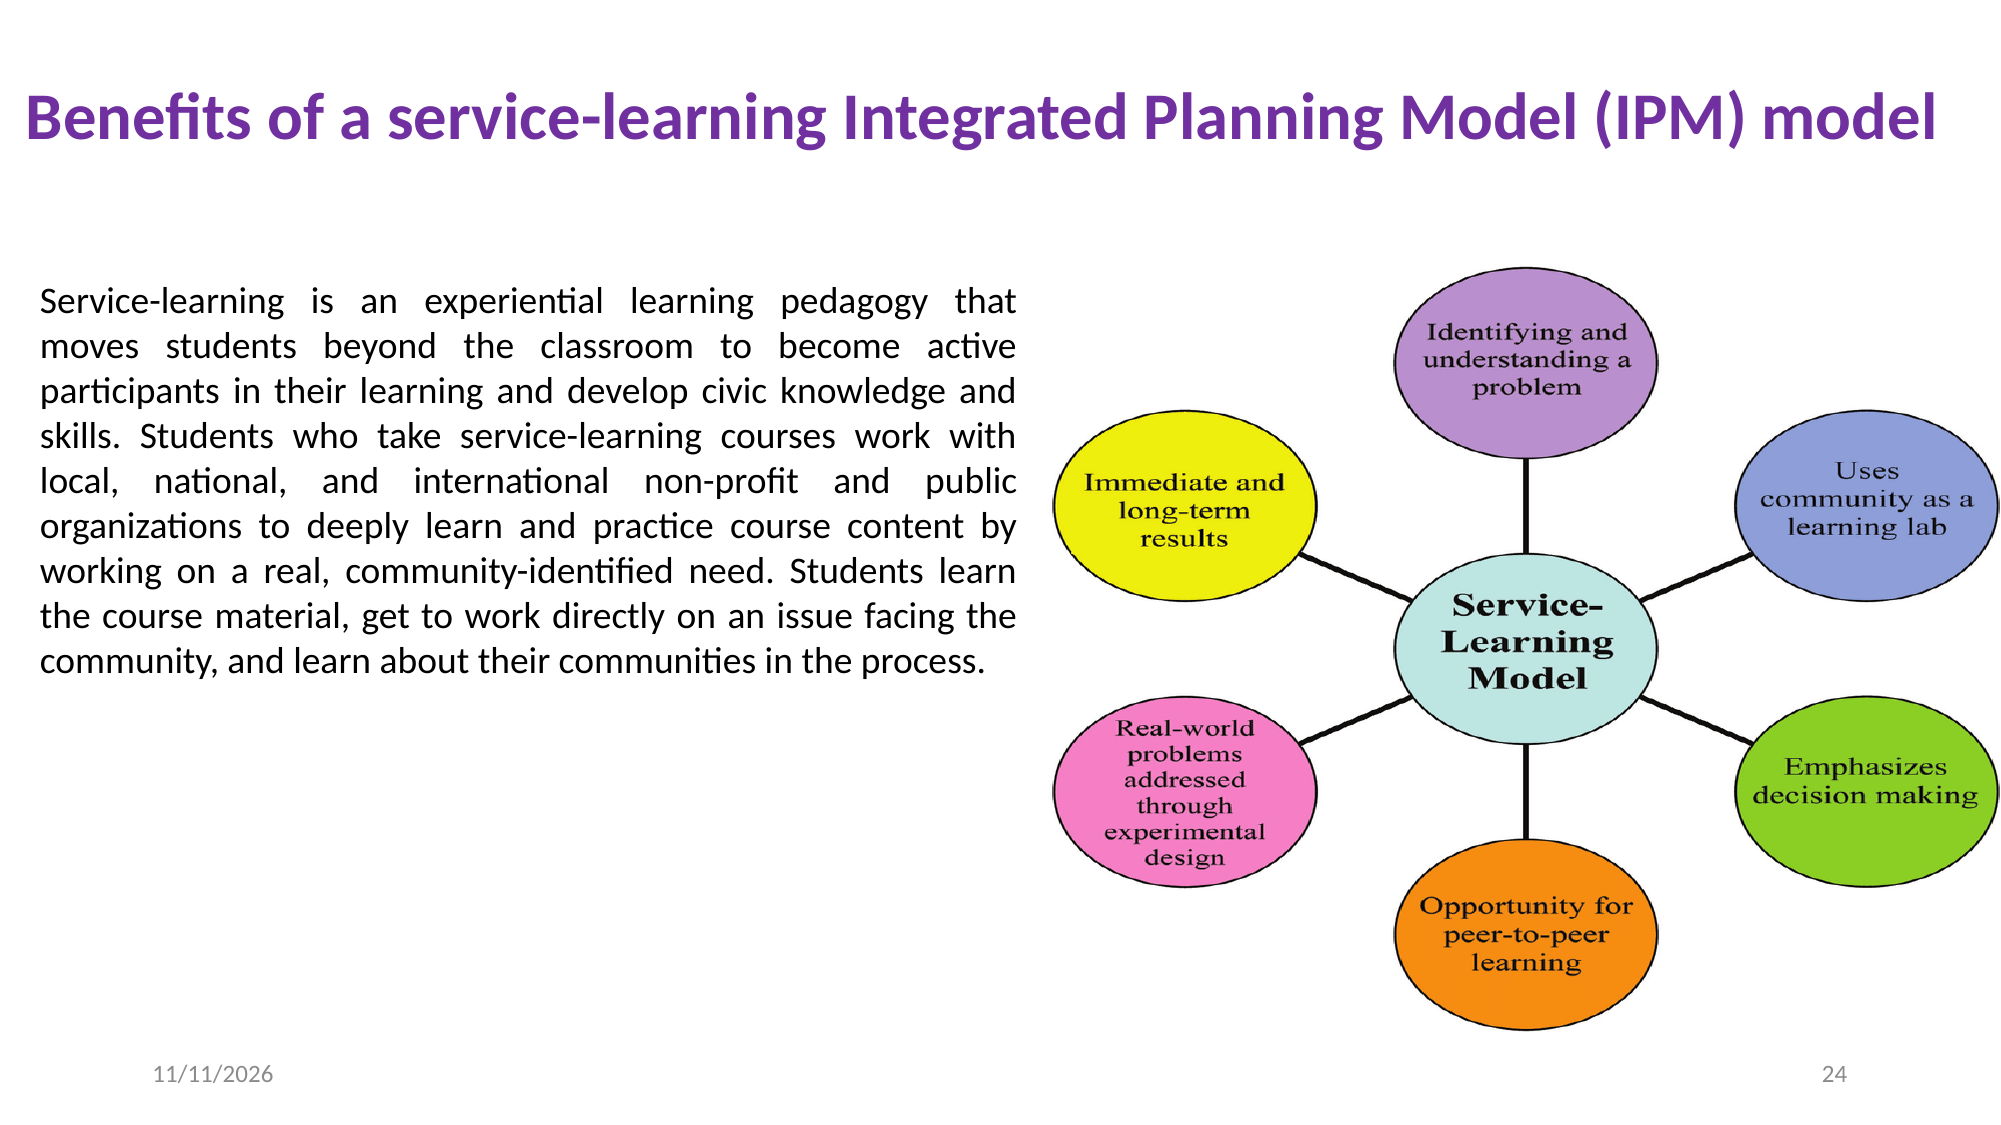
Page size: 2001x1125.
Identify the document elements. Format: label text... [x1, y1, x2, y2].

picture [1032, 255, 2000, 1043]
slide_number 24 [1412, 1043, 1863, 1103]
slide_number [137, 1042, 588, 1103]
text_box Service-learning is an experiential learning pedagogy that moves students beyond the classroom to become active participants in their learning and develop civic knowledge and skills. Students who take service-learning courses work with local, national, and international non-profit and public organizations to deeply learn and practice course content by working on a real, community-identified need. Students learn the course material, get to work directly on an issue facing the community, and learn about their communities in the process. [25, 268, 1032, 689]
text_box Benefits of a service-learning Integrated Planning Model (IPM) model [0, 65, 1980, 161]
